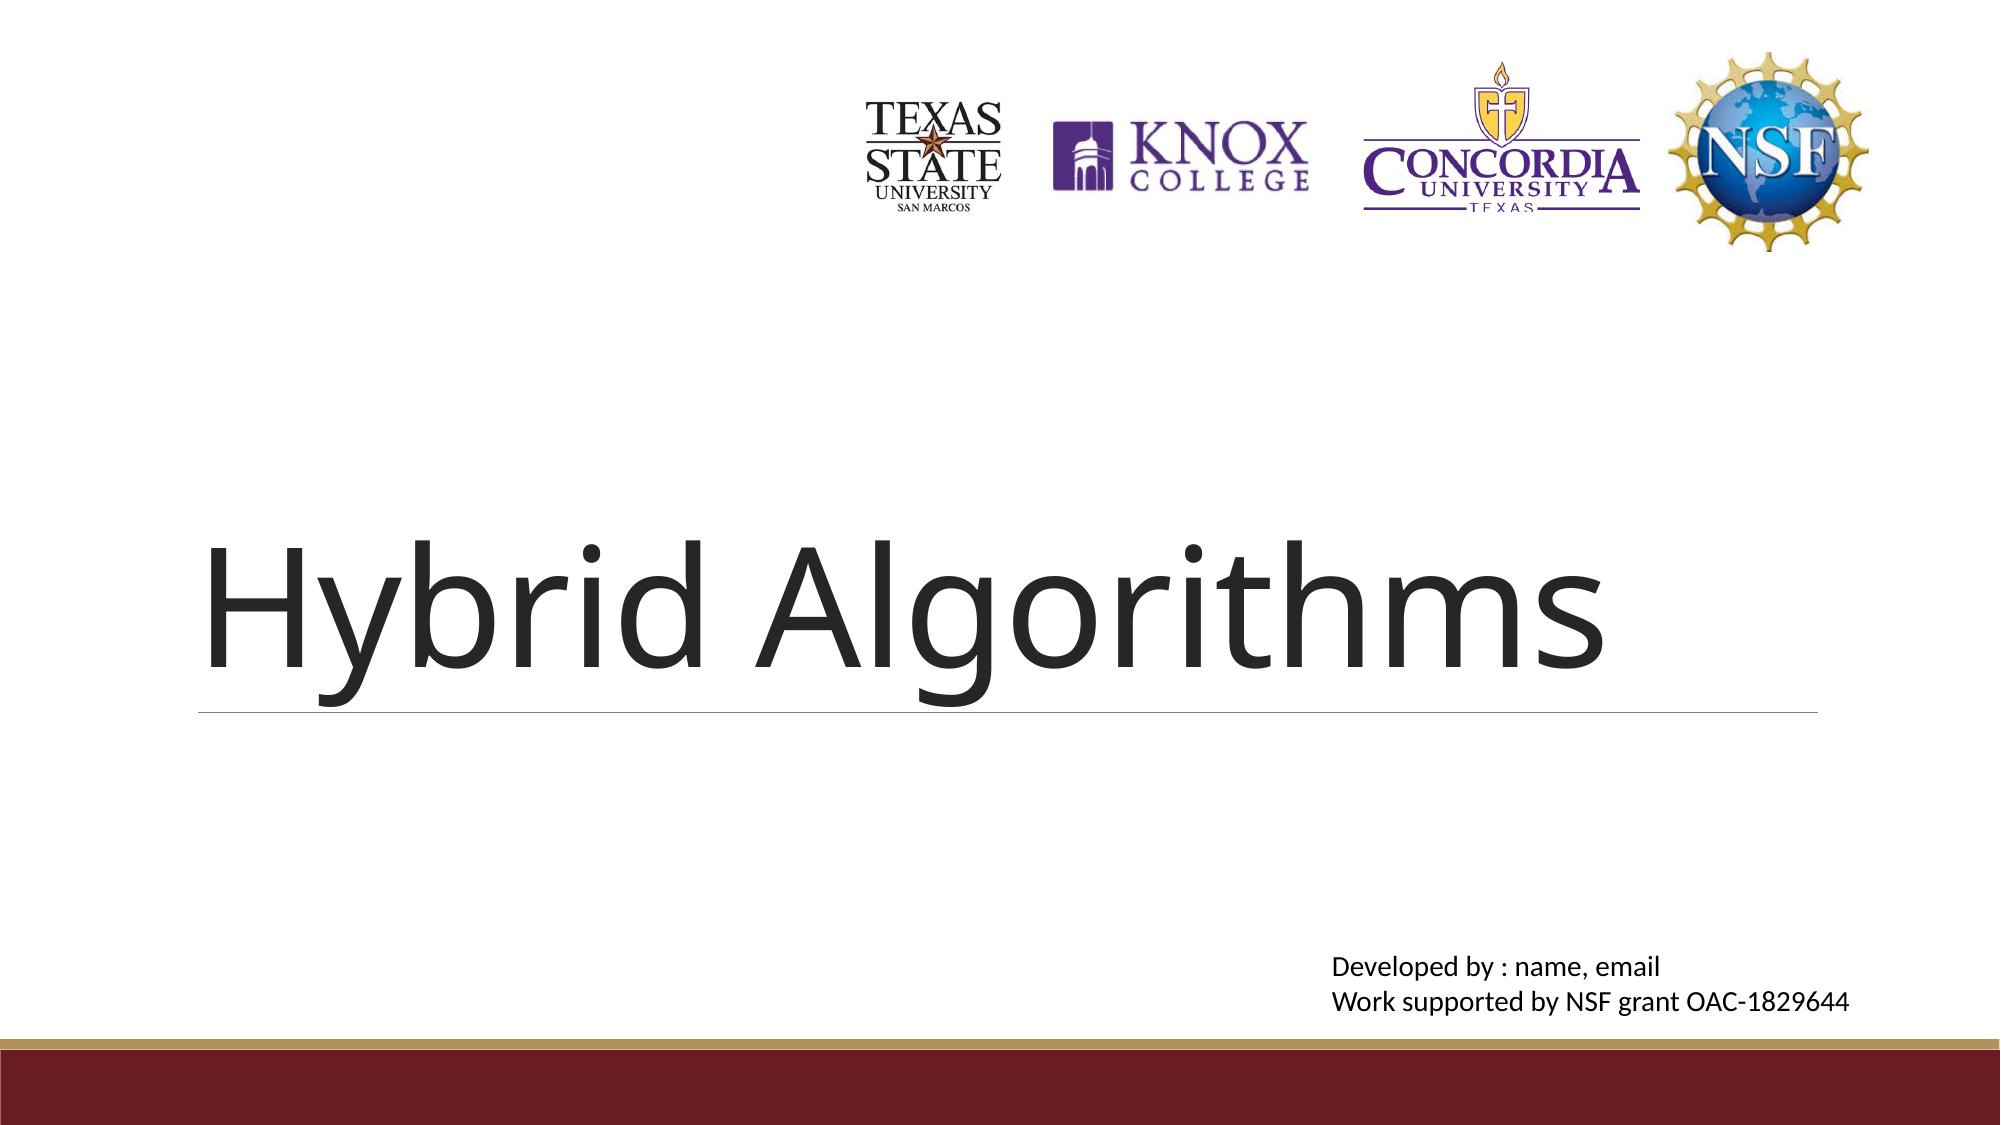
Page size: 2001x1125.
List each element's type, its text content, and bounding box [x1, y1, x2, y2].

picture [1668, 52, 1869, 252]
title Hybrid Algorithms [180, 124, 1830, 710]
picture [839, 64, 1364, 124]
